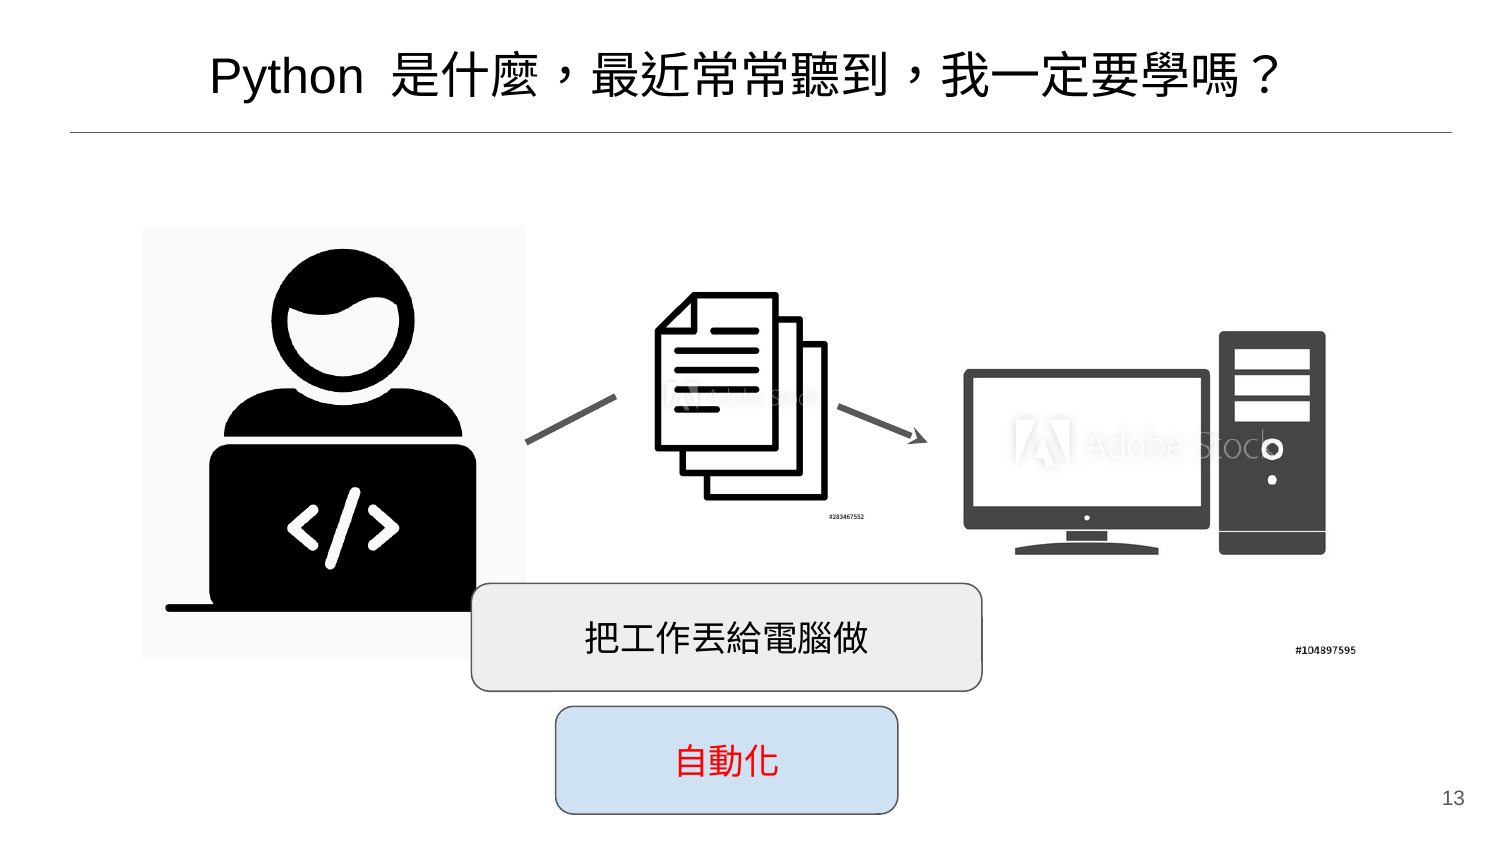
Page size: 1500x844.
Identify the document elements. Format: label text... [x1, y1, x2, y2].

picture [615, 270, 868, 523]
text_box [837, 405, 928, 443]
title Python 是什麼，最近常常聽到，我一定要學嗎？ [51, 28, 1449, 123]
picture [142, 226, 527, 660]
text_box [525, 395, 616, 443]
slide_number ‹#› [1389, 764, 1480, 830]
picture [927, 226, 1361, 660]
text_box 自動化 [555, 706, 898, 815]
text_box 把工作丟給電腦做 [471, 583, 983, 692]
